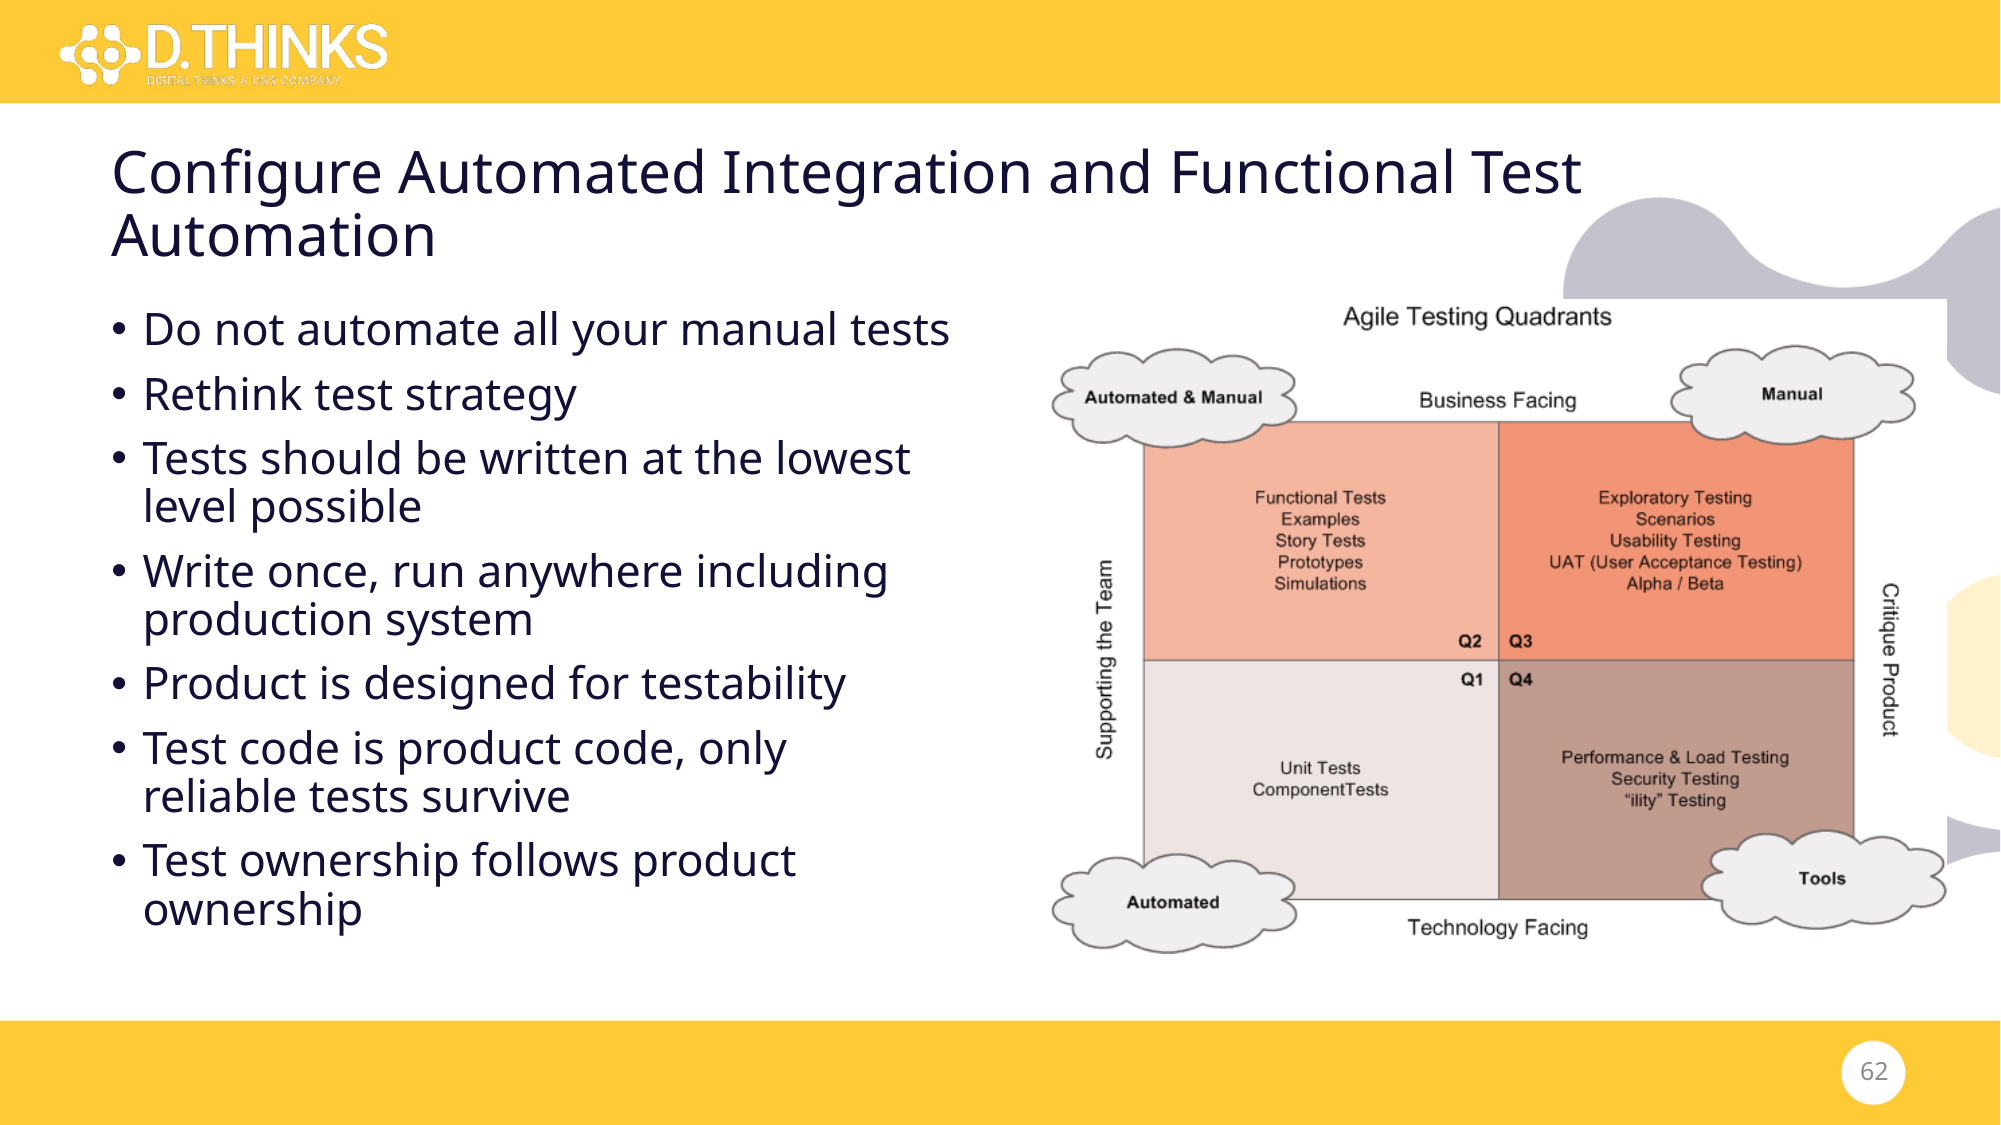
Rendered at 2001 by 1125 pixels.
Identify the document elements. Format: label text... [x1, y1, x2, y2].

title Configure Automated Integration and Functional Test Automation [96, 134, 1904, 278]
slide_number 62 [1408, 1042, 1904, 1103]
list Do not automate all your manual tests Rethink test strategy Tests should be written at the lowest level possible Write once, run anywhere including production system Product is designed for testability Test code is product code, only reliable tests survive Test ownership follows product ownership [96, 299, 968, 991]
picture [0, 0, 2001, 1125]
